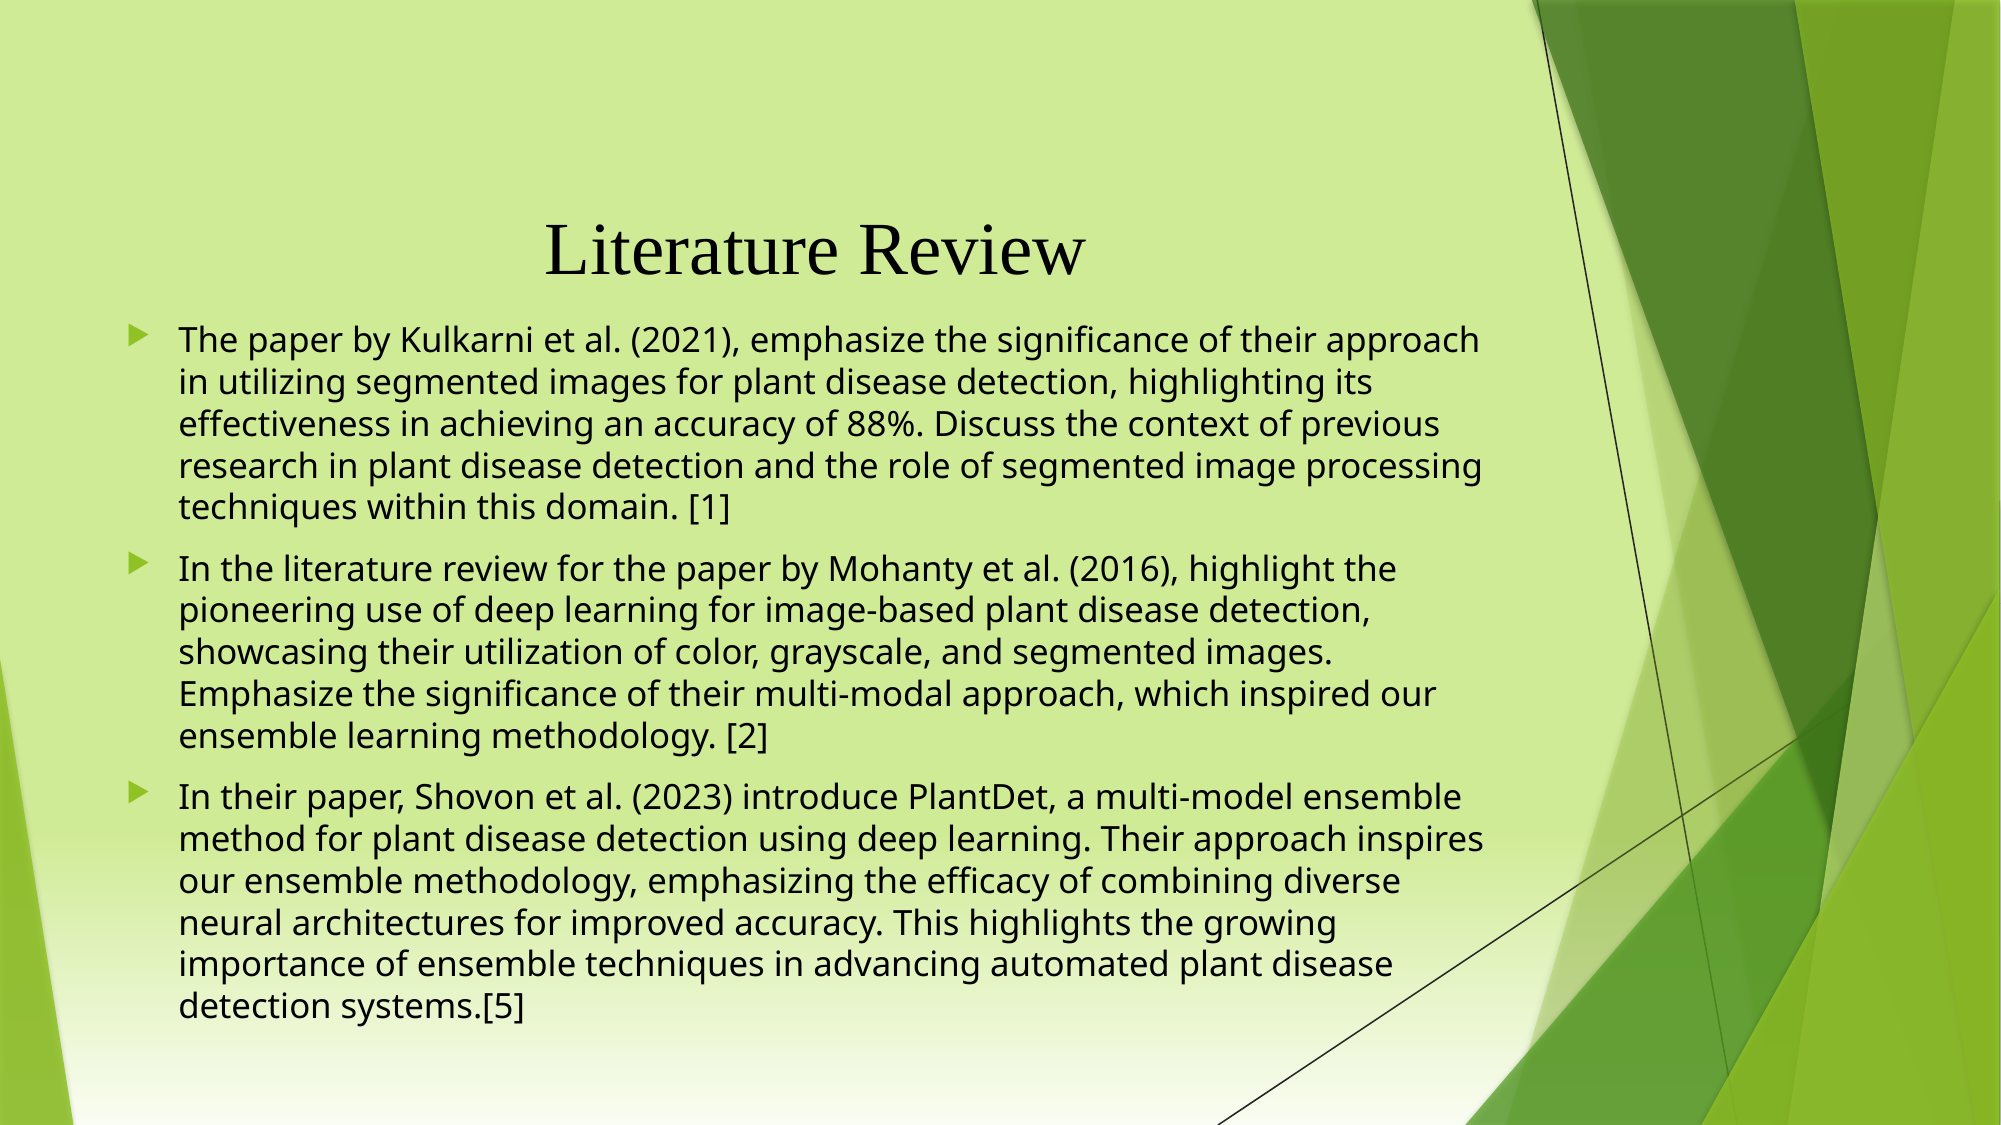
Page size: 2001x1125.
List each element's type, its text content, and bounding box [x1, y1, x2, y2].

list The paper by Kulkarni et al. (2021), emphasize the significance of their approach in utilizing segmented images for plant disease detection, highlighting its effectiveness in achieving an accuracy of 88%. Discuss the context of previous research in plant disease detection and the role of segmented image processing techniques within this domain. [1] In the literature review for the paper by Mohanty et al. (2016), highlight the pioneering use of deep learning for image-based plant disease detection, showcasing their utilization of color, grayscale, and segmented images. Emphasize the significance of their multi-modal approach, which inspired our ensemble learning methodology. [2] In their paper, Shovon et al. (2023) introduce PlantDet, a multi-model ensemble method for plant disease detection using deep learning. Their approach inspires our ensemble methodology, emphasizing the efficacy of combining diverse neural architectures for improved accuracy. This highlights the growing importance of ensemble techniques in advancing automated plant disease detection systems.[5] [111, 310, 1522, 1036]
title Literature Review [111, 147, 1522, 265]
